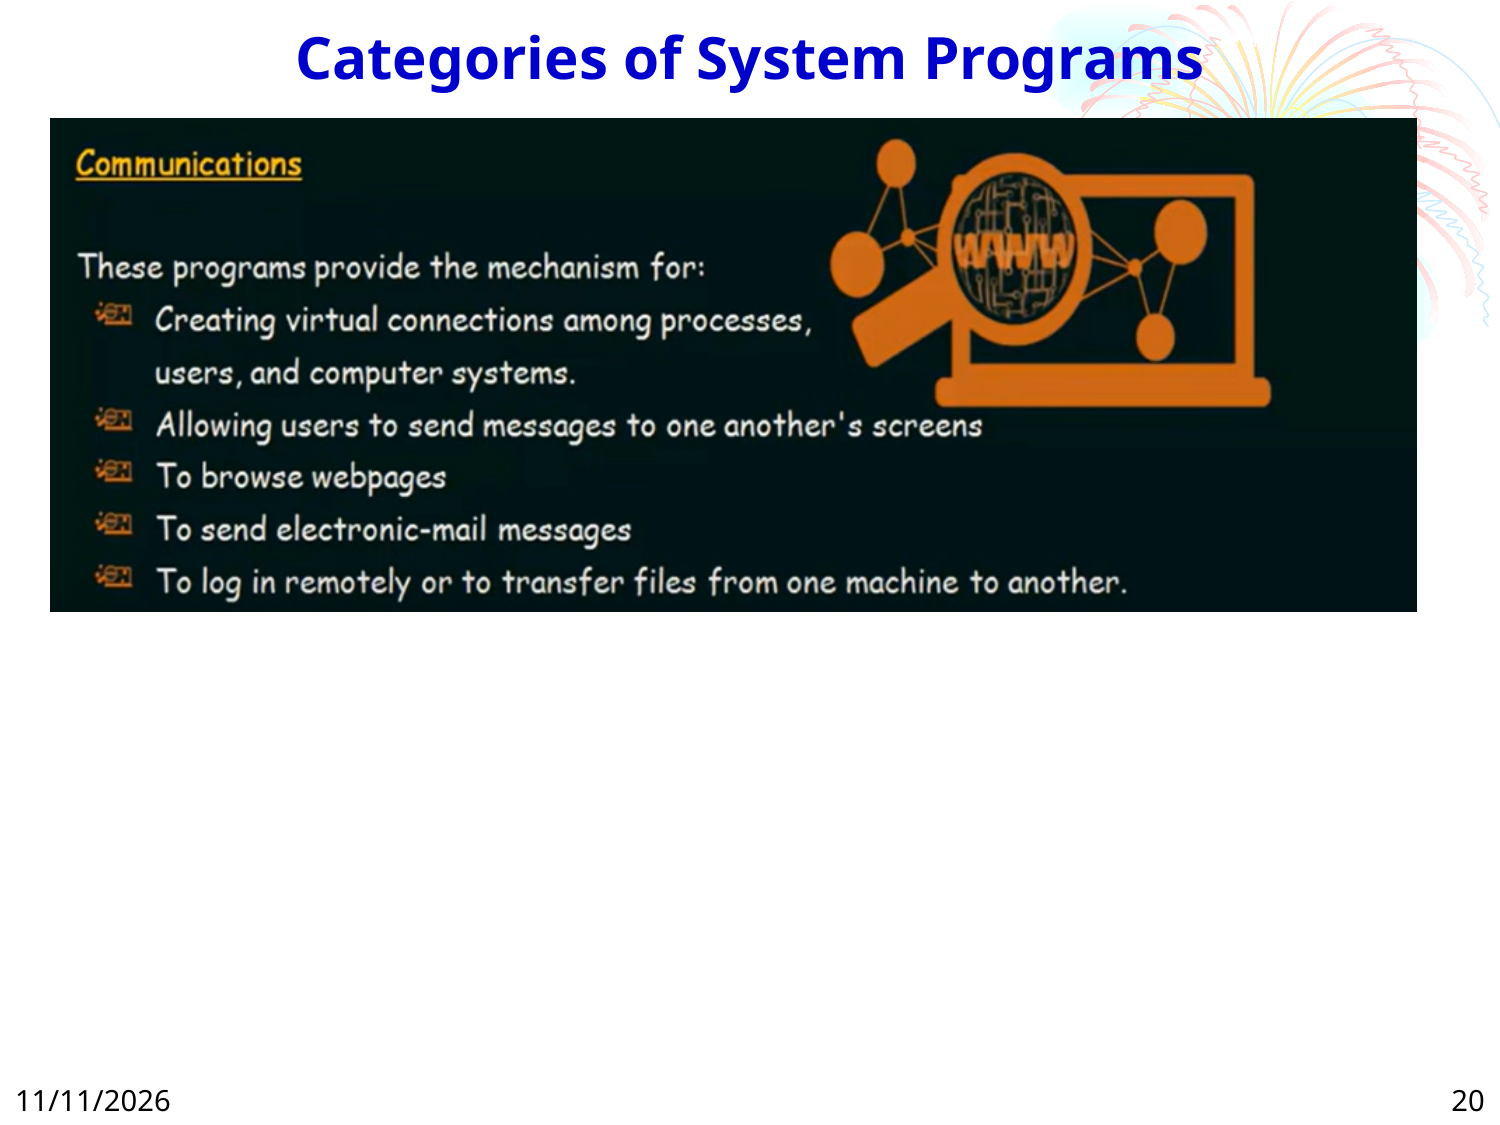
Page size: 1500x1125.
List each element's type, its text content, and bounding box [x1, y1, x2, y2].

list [49, 118, 1418, 613]
title Categories of System Programs [0, 0, 1500, 113]
slide_number 20 [1187, 1074, 1500, 1125]
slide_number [0, 1074, 313, 1125]
